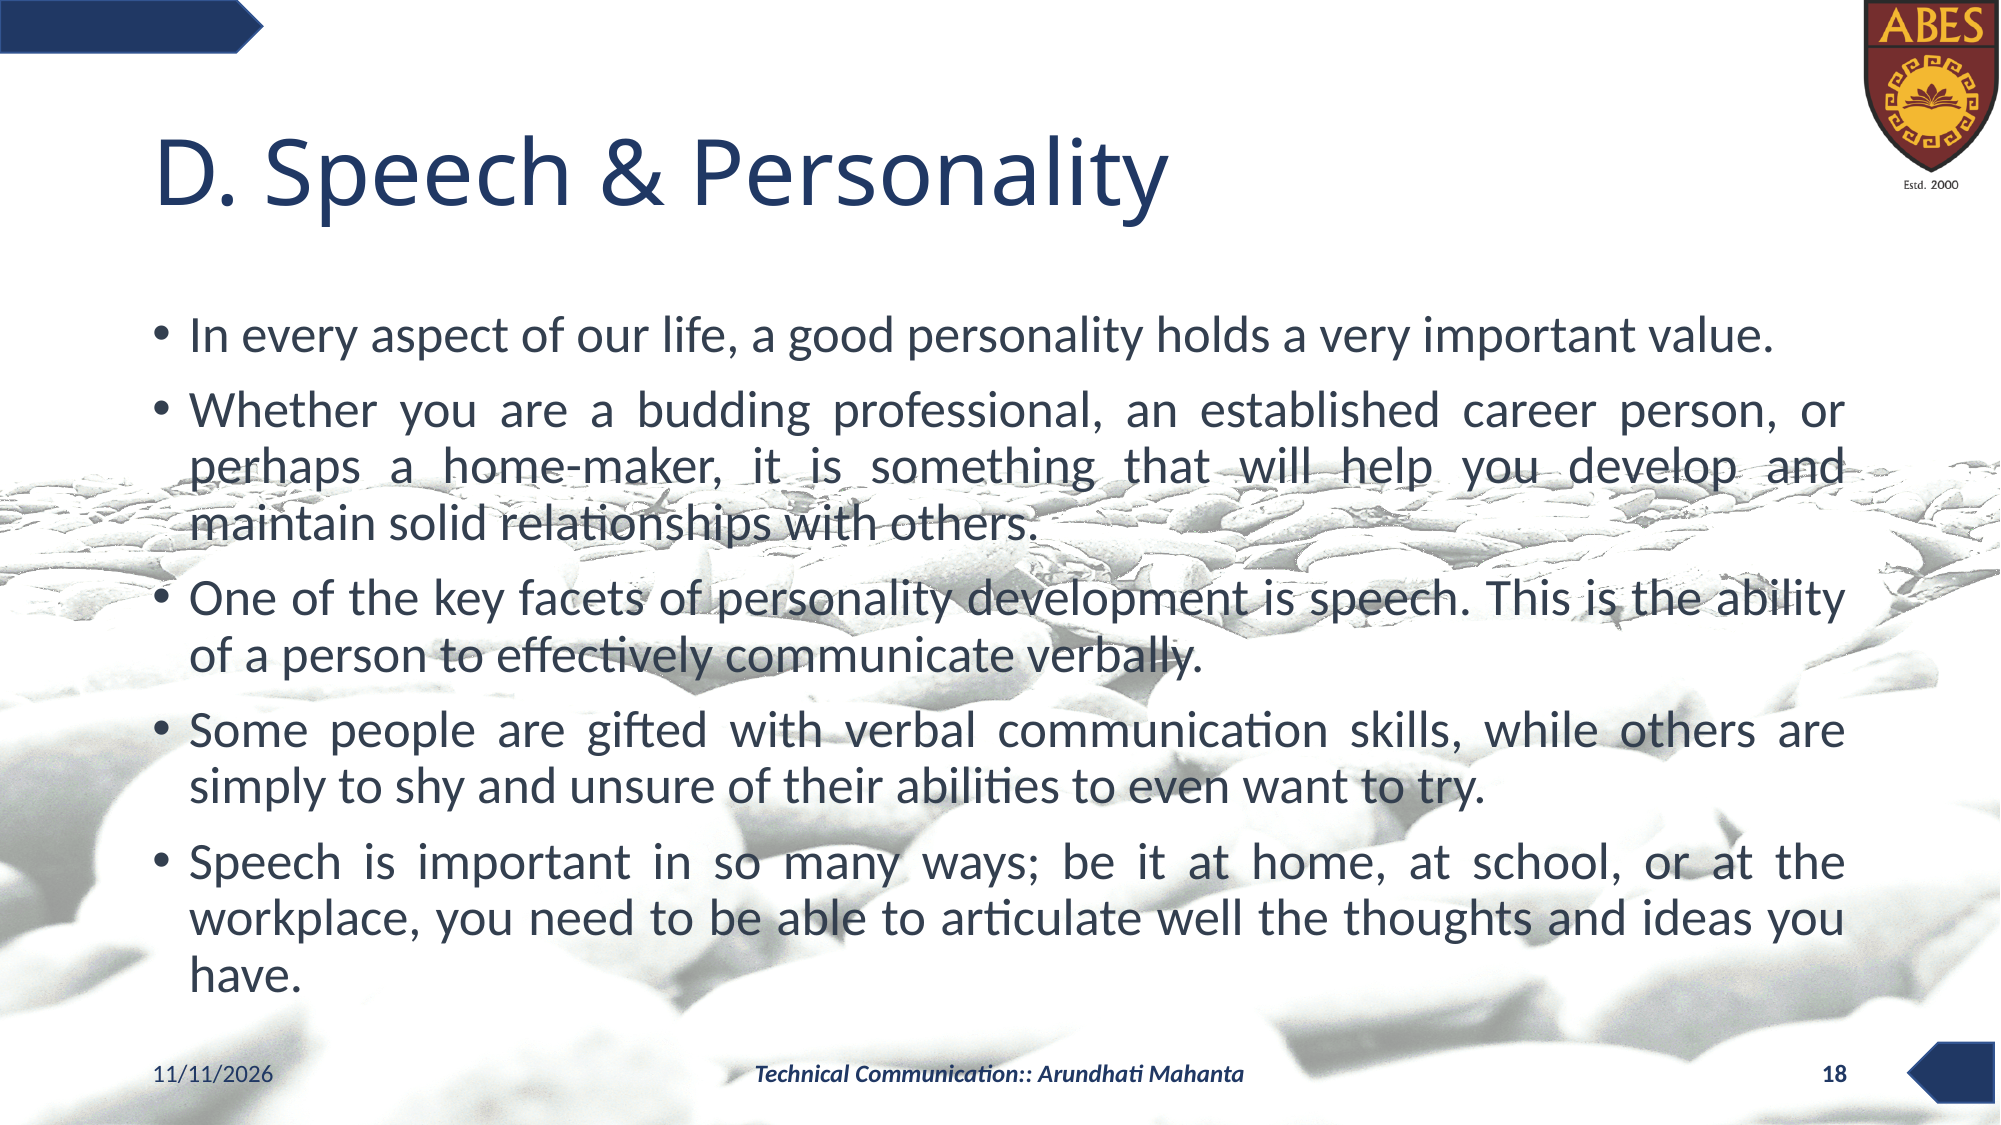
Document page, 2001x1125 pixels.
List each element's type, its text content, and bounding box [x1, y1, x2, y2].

title D. Speech & Personality [137, 67, 1863, 285]
picture [1862, 0, 2000, 189]
footer Technical Communication:: Arundhati Mahanta [662, 1042, 1338, 1103]
slide_number 18 [1412, 1042, 1863, 1103]
list In every aspect of our life, a good personality holds a very important value. Whether you are a budding professional, an established career person, or perhaps a home-maker, it is something that will help you develop and maintain solid relationships with others. One of the key facets of personality development is speech. This is the ability of a person to effectively communicate verbally. Some people are gifted with verbal communication skills, while others are simply to shy and unsure of their abilities to even want to try. Speech is important in so many ways; be it at home, at school, or at the workplace, you need to be able to articulate well the thoughts and ideas you have. [137, 299, 1863, 1014]
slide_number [137, 1042, 588, 1103]
